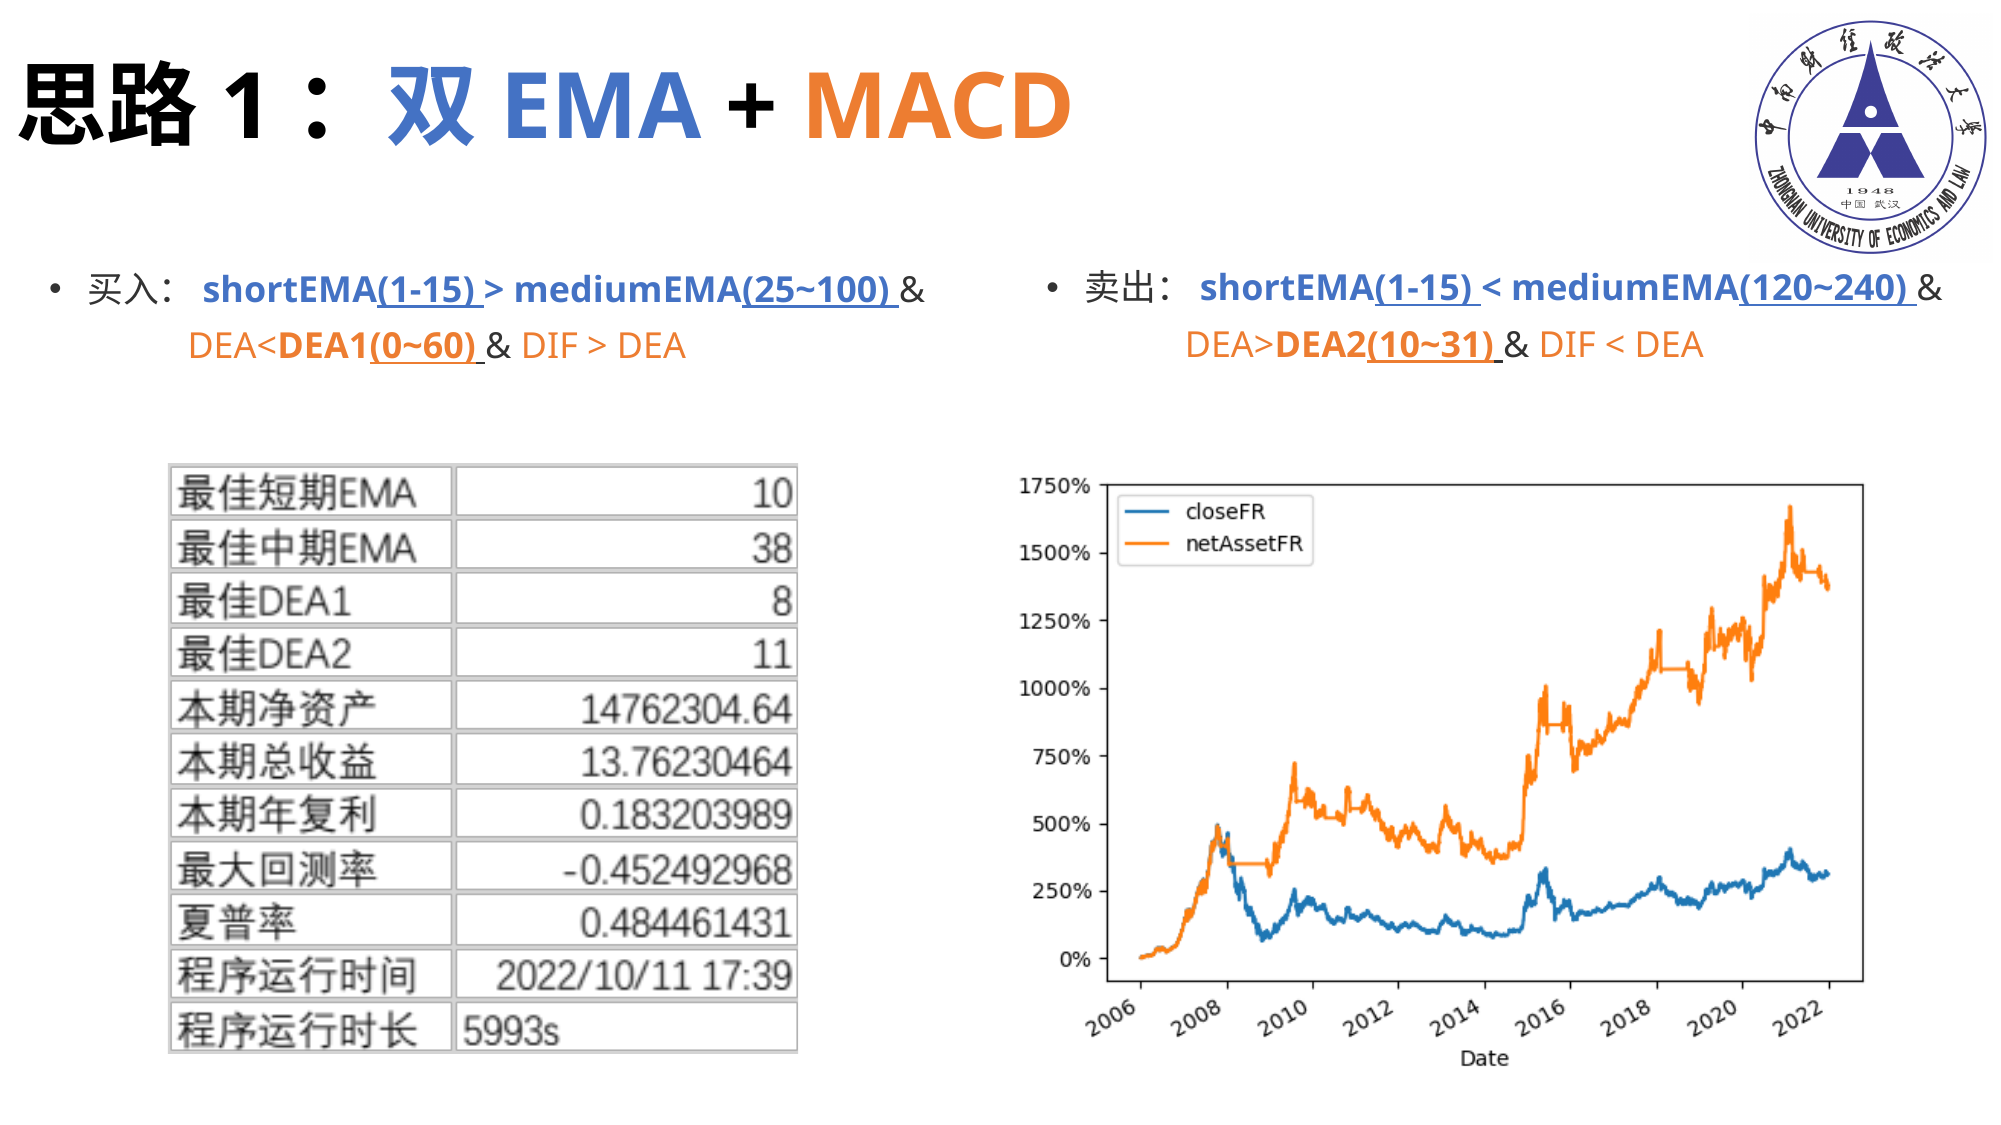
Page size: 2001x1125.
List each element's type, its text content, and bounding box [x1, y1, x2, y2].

picture [167, 463, 799, 1054]
text_box 思路1：双EMA + MACD [0, 0, 1725, 218]
picture [1749, 13, 1993, 263]
list 买入：shortEMA(1-15) > mediumEMA(25~100) & DEA<DEA1(0~60) & DIF > DEA [34, 263, 953, 396]
text_box 卖出：shortEMA(1-15) < mediumEMA(120~240) & DEA>DEA2(10~31) & DIF < DEA [1031, 262, 1966, 394]
picture [1011, 465, 1872, 1067]
